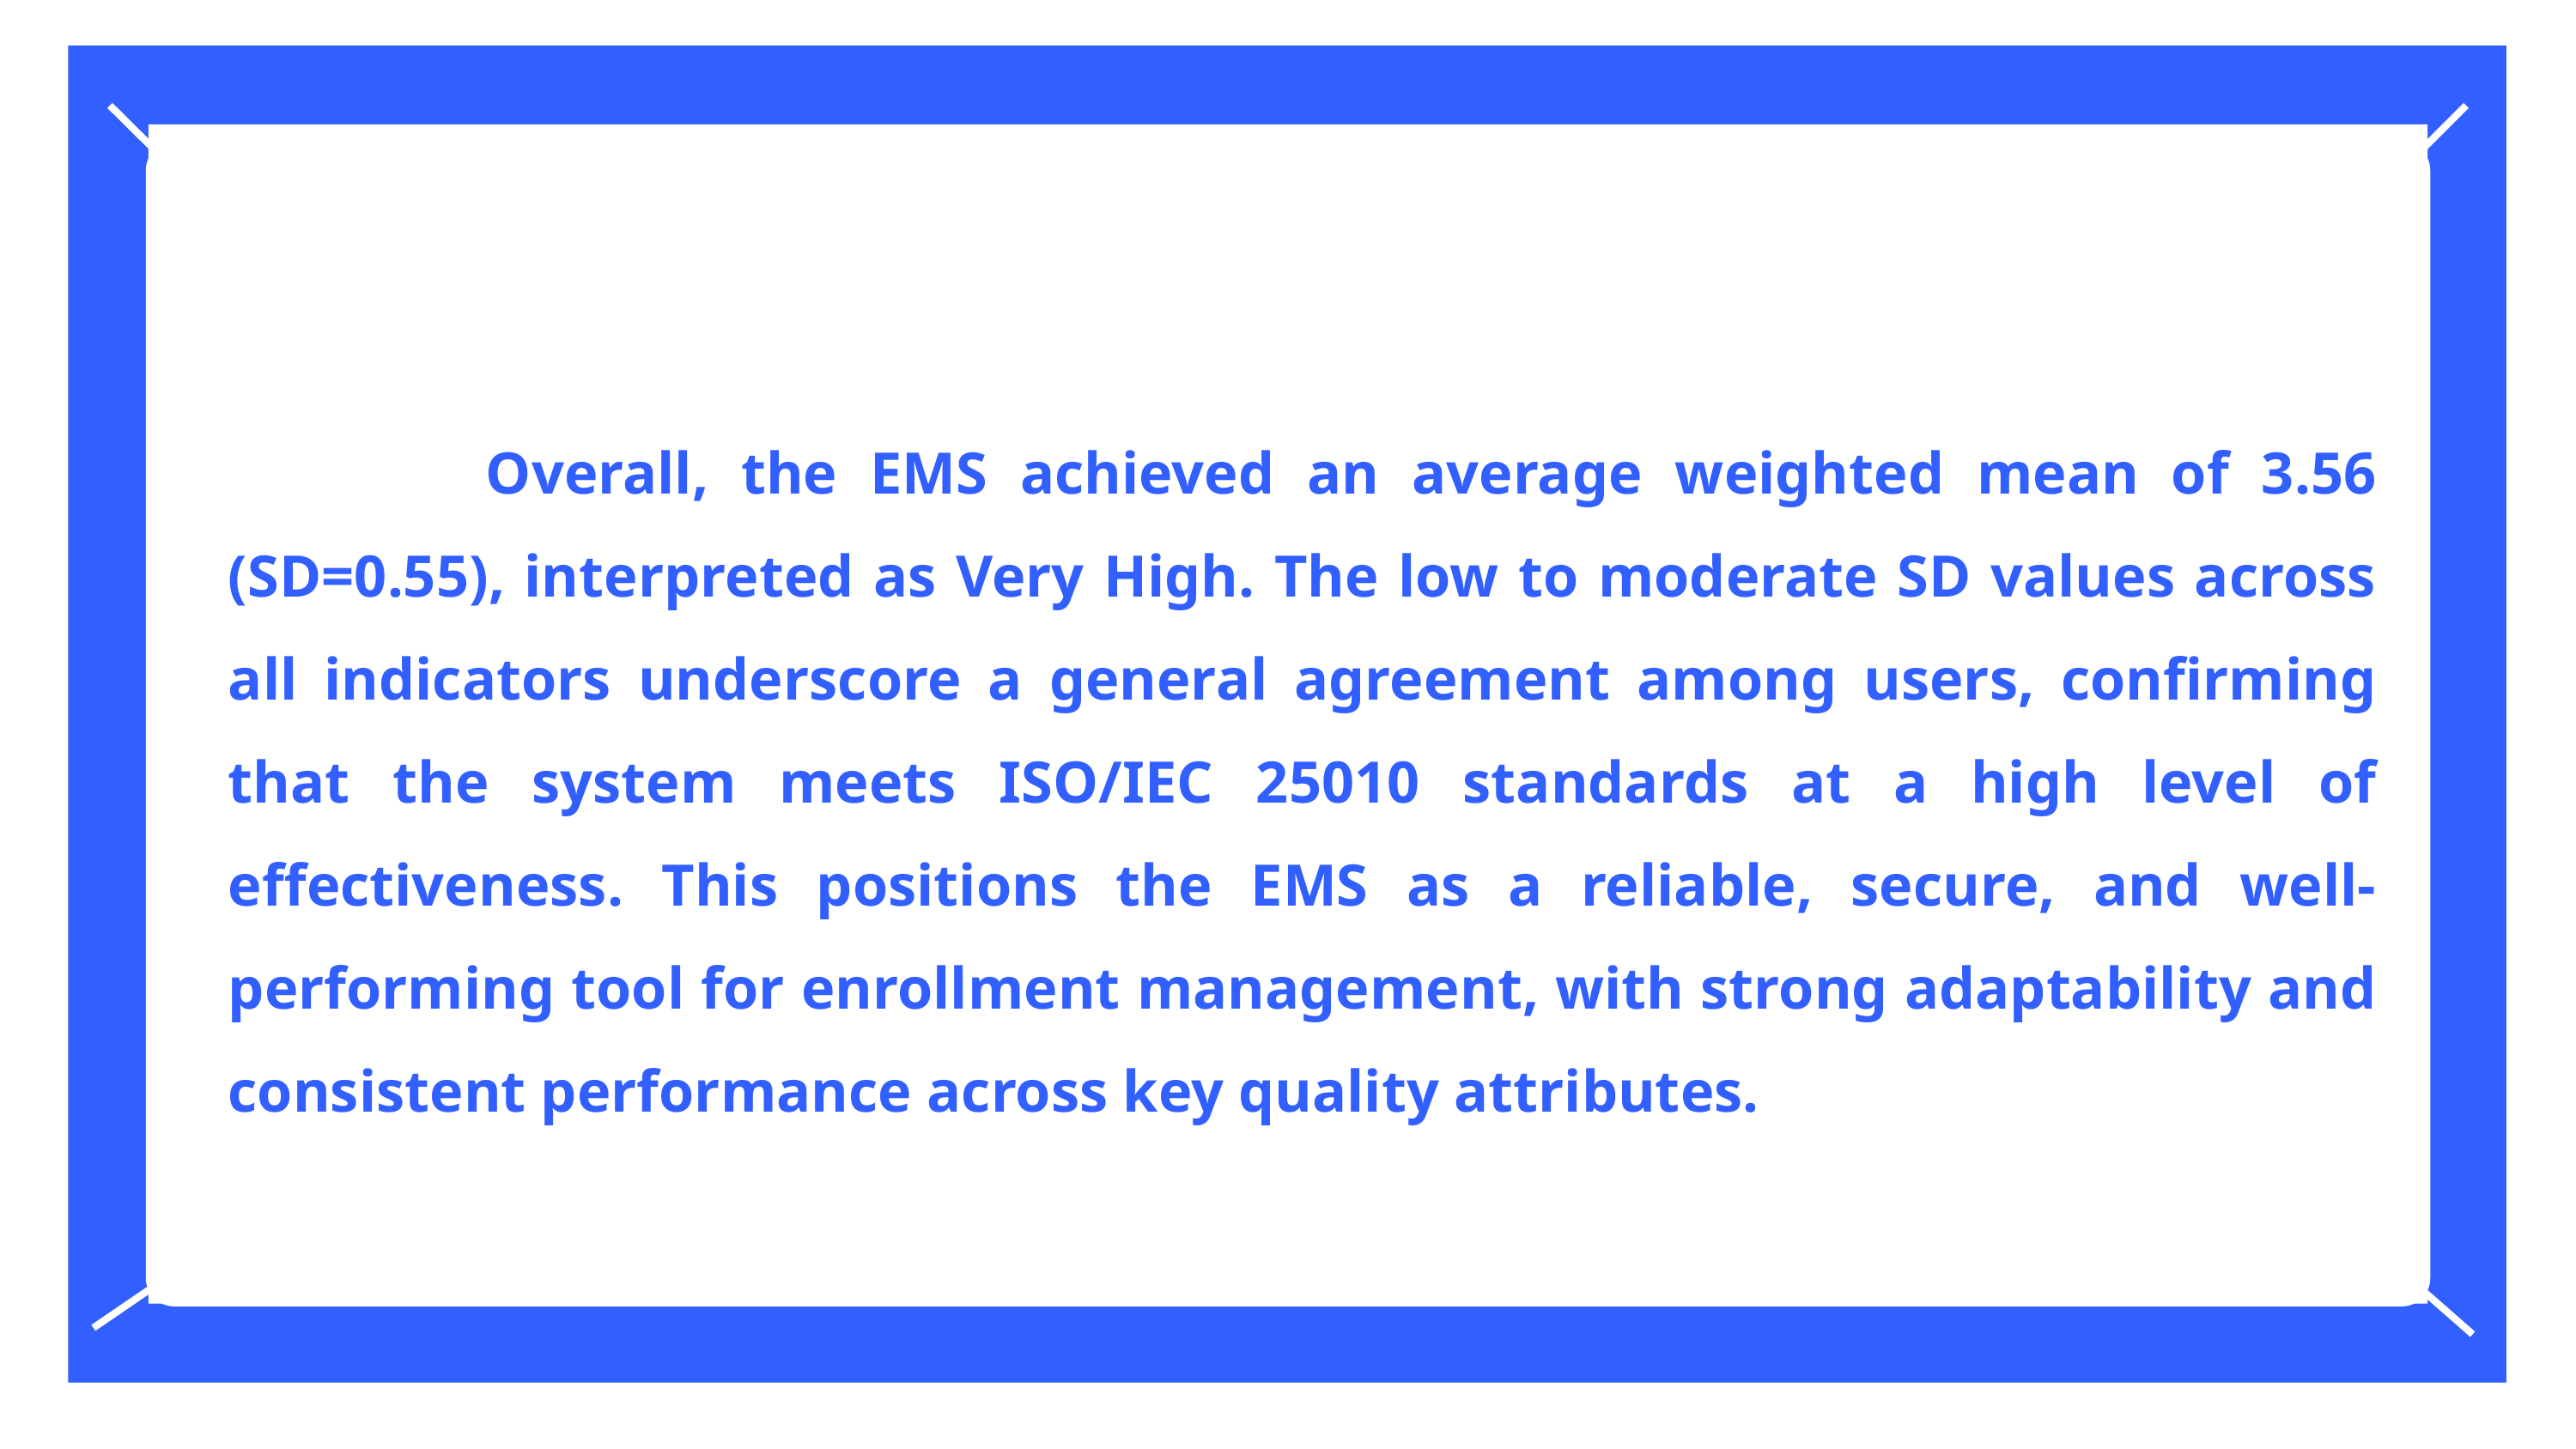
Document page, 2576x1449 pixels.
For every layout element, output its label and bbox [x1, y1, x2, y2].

text_box [148, 144, 2428, 1304]
text_box [68, 65, 2507, 1383]
